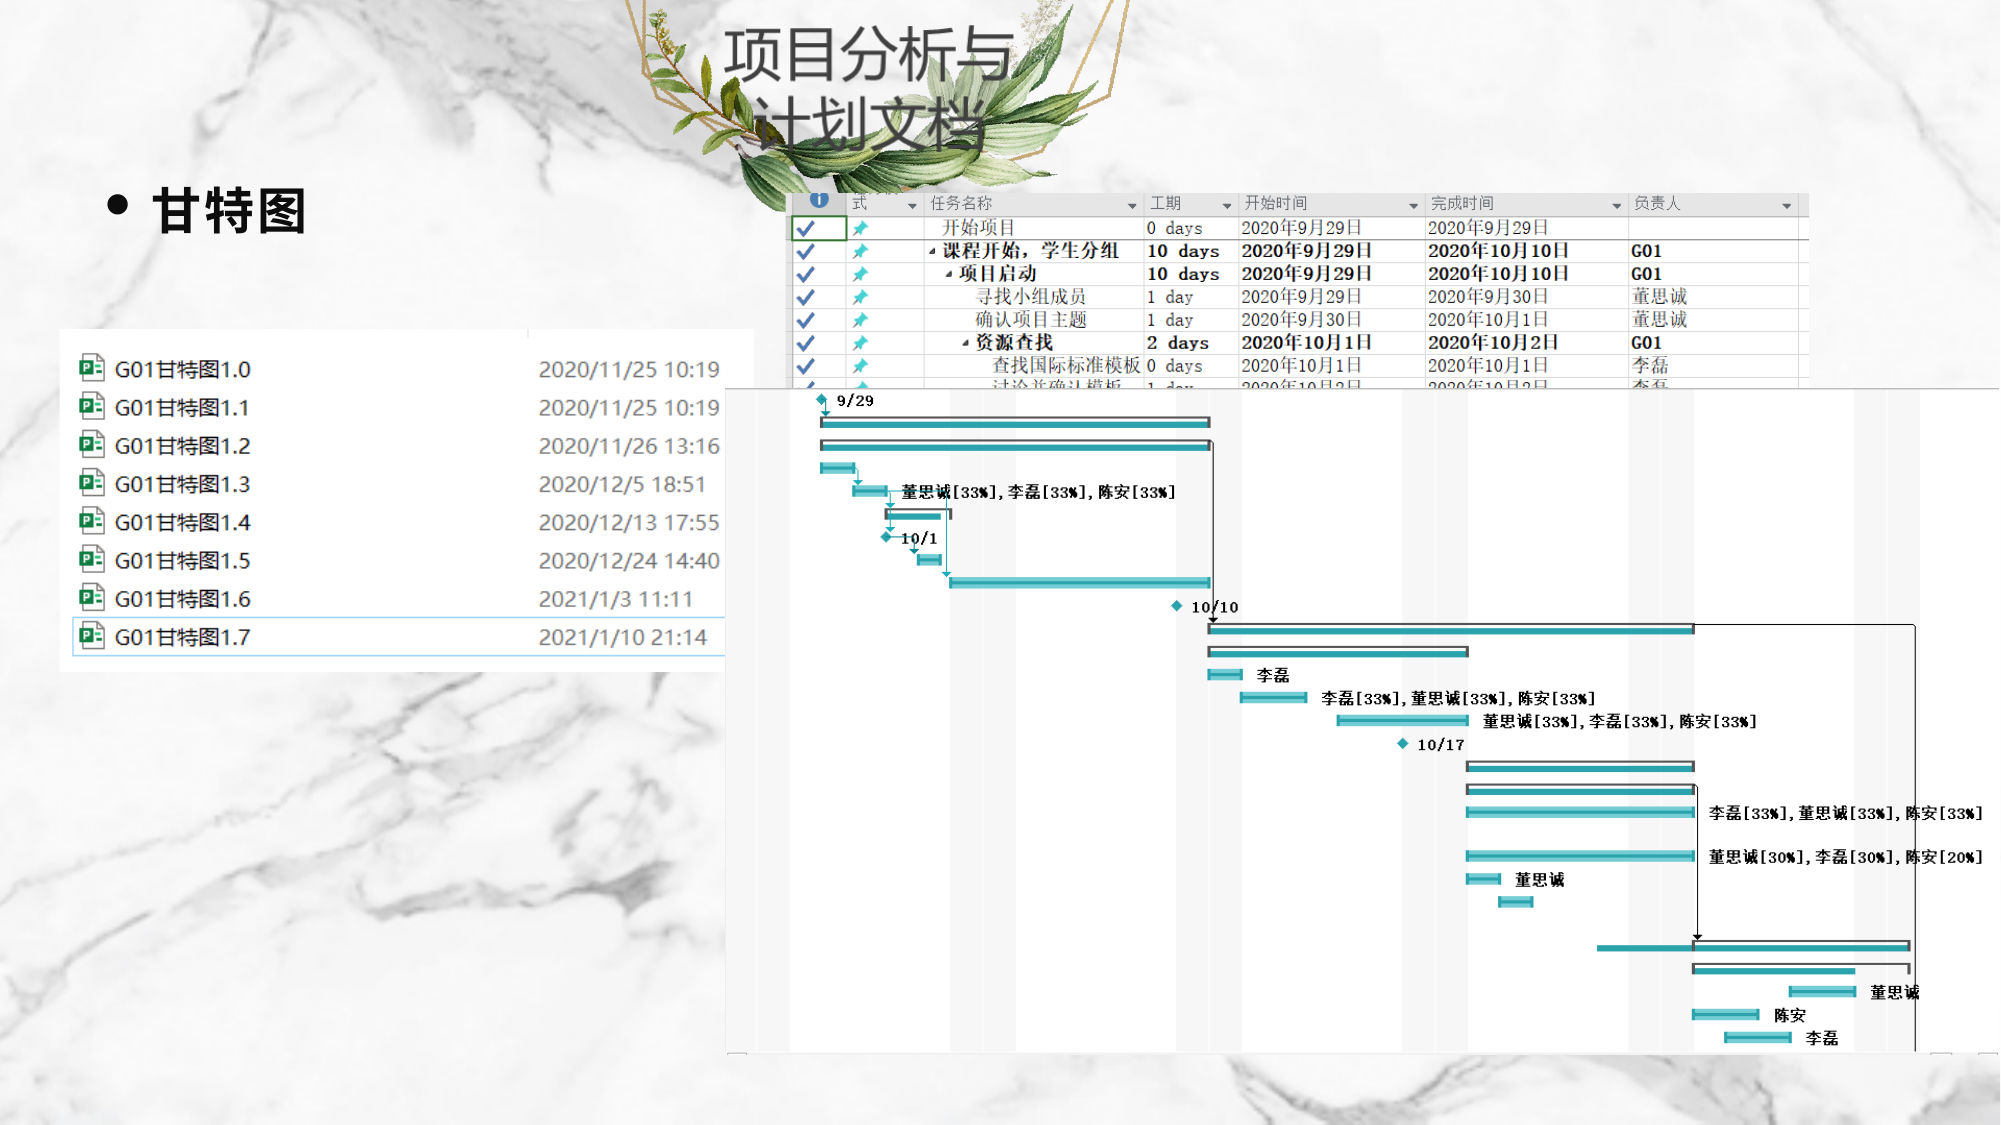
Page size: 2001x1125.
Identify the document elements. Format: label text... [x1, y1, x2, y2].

picture [0, 0, 2001, 1125]
text_box 甘特图 [93, 136, 530, 276]
